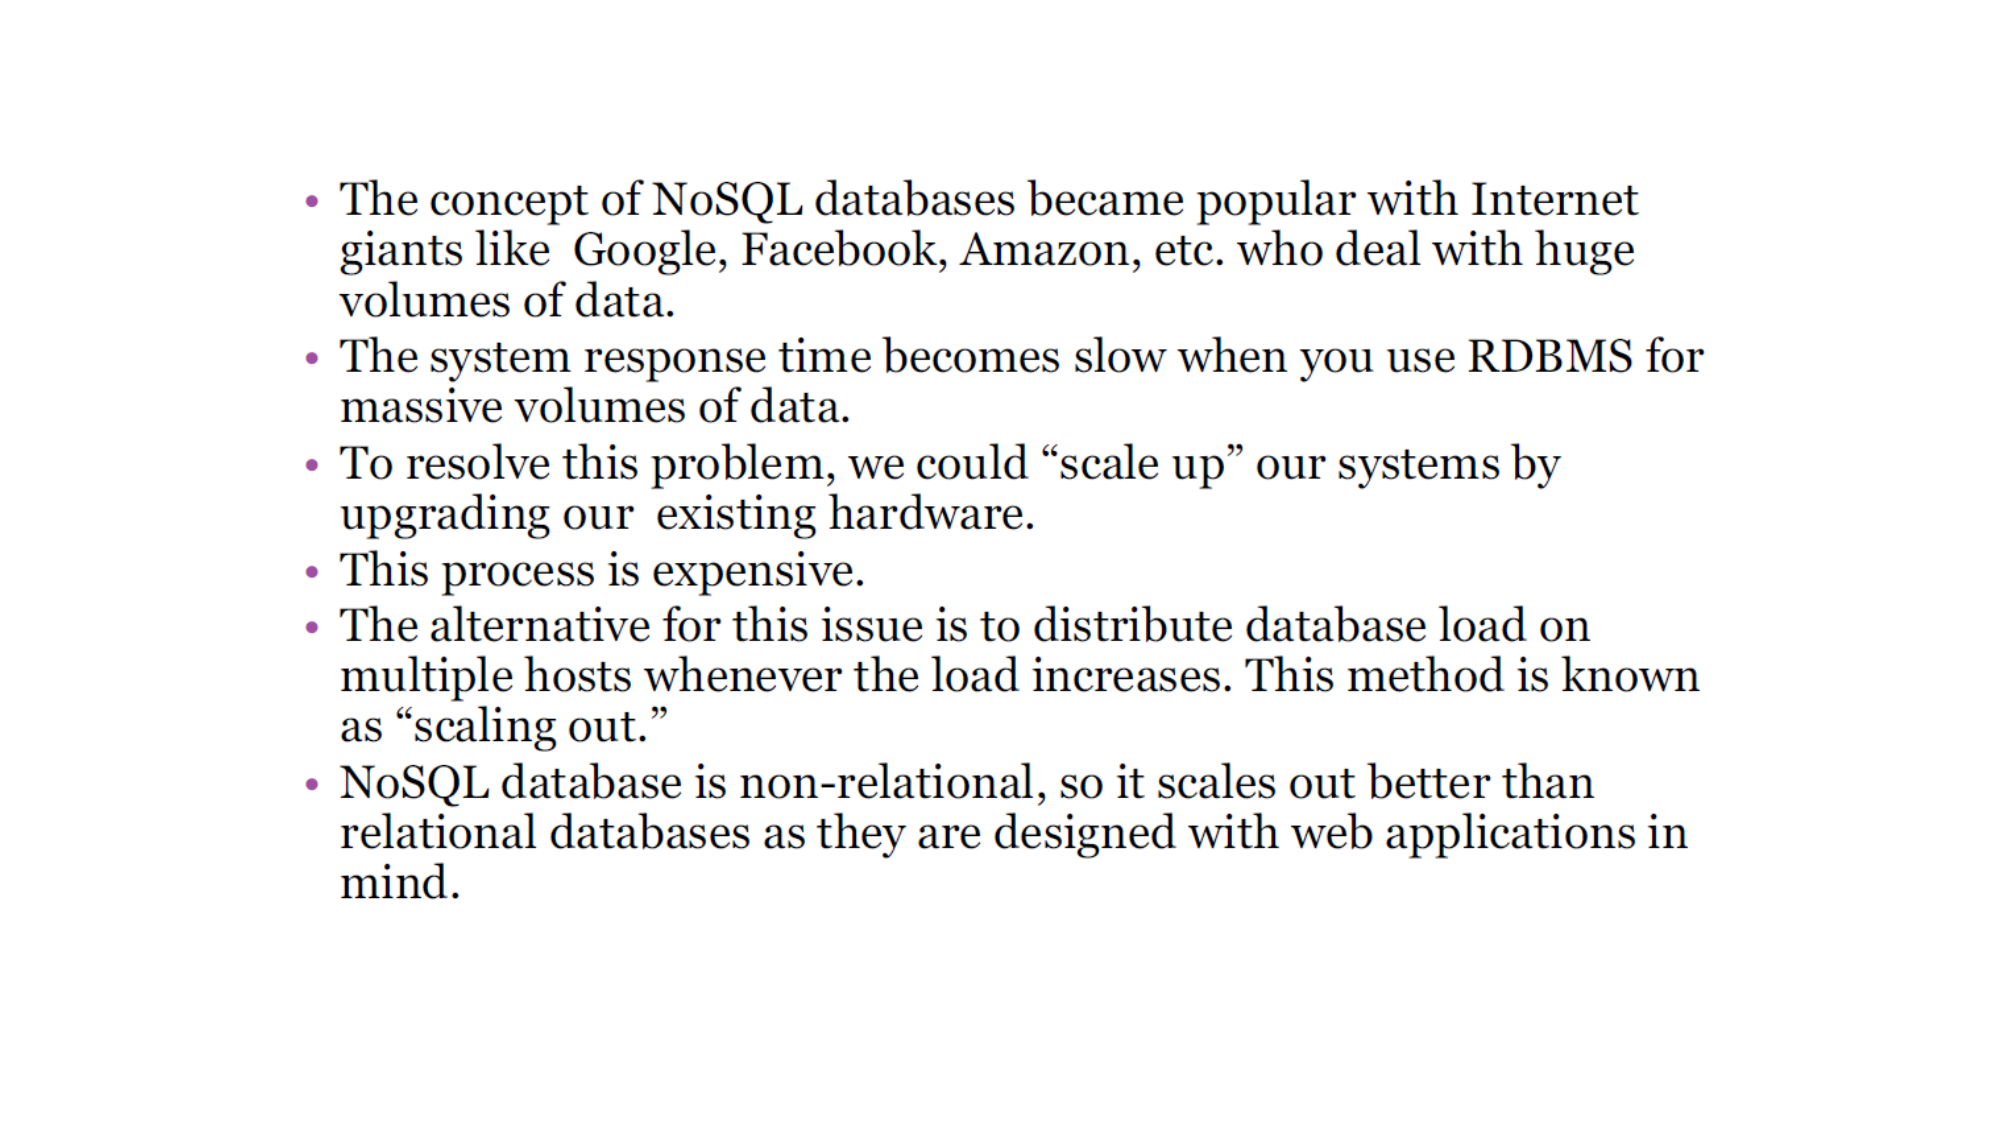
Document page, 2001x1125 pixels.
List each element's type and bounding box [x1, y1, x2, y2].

picture [233, 149, 1767, 930]
